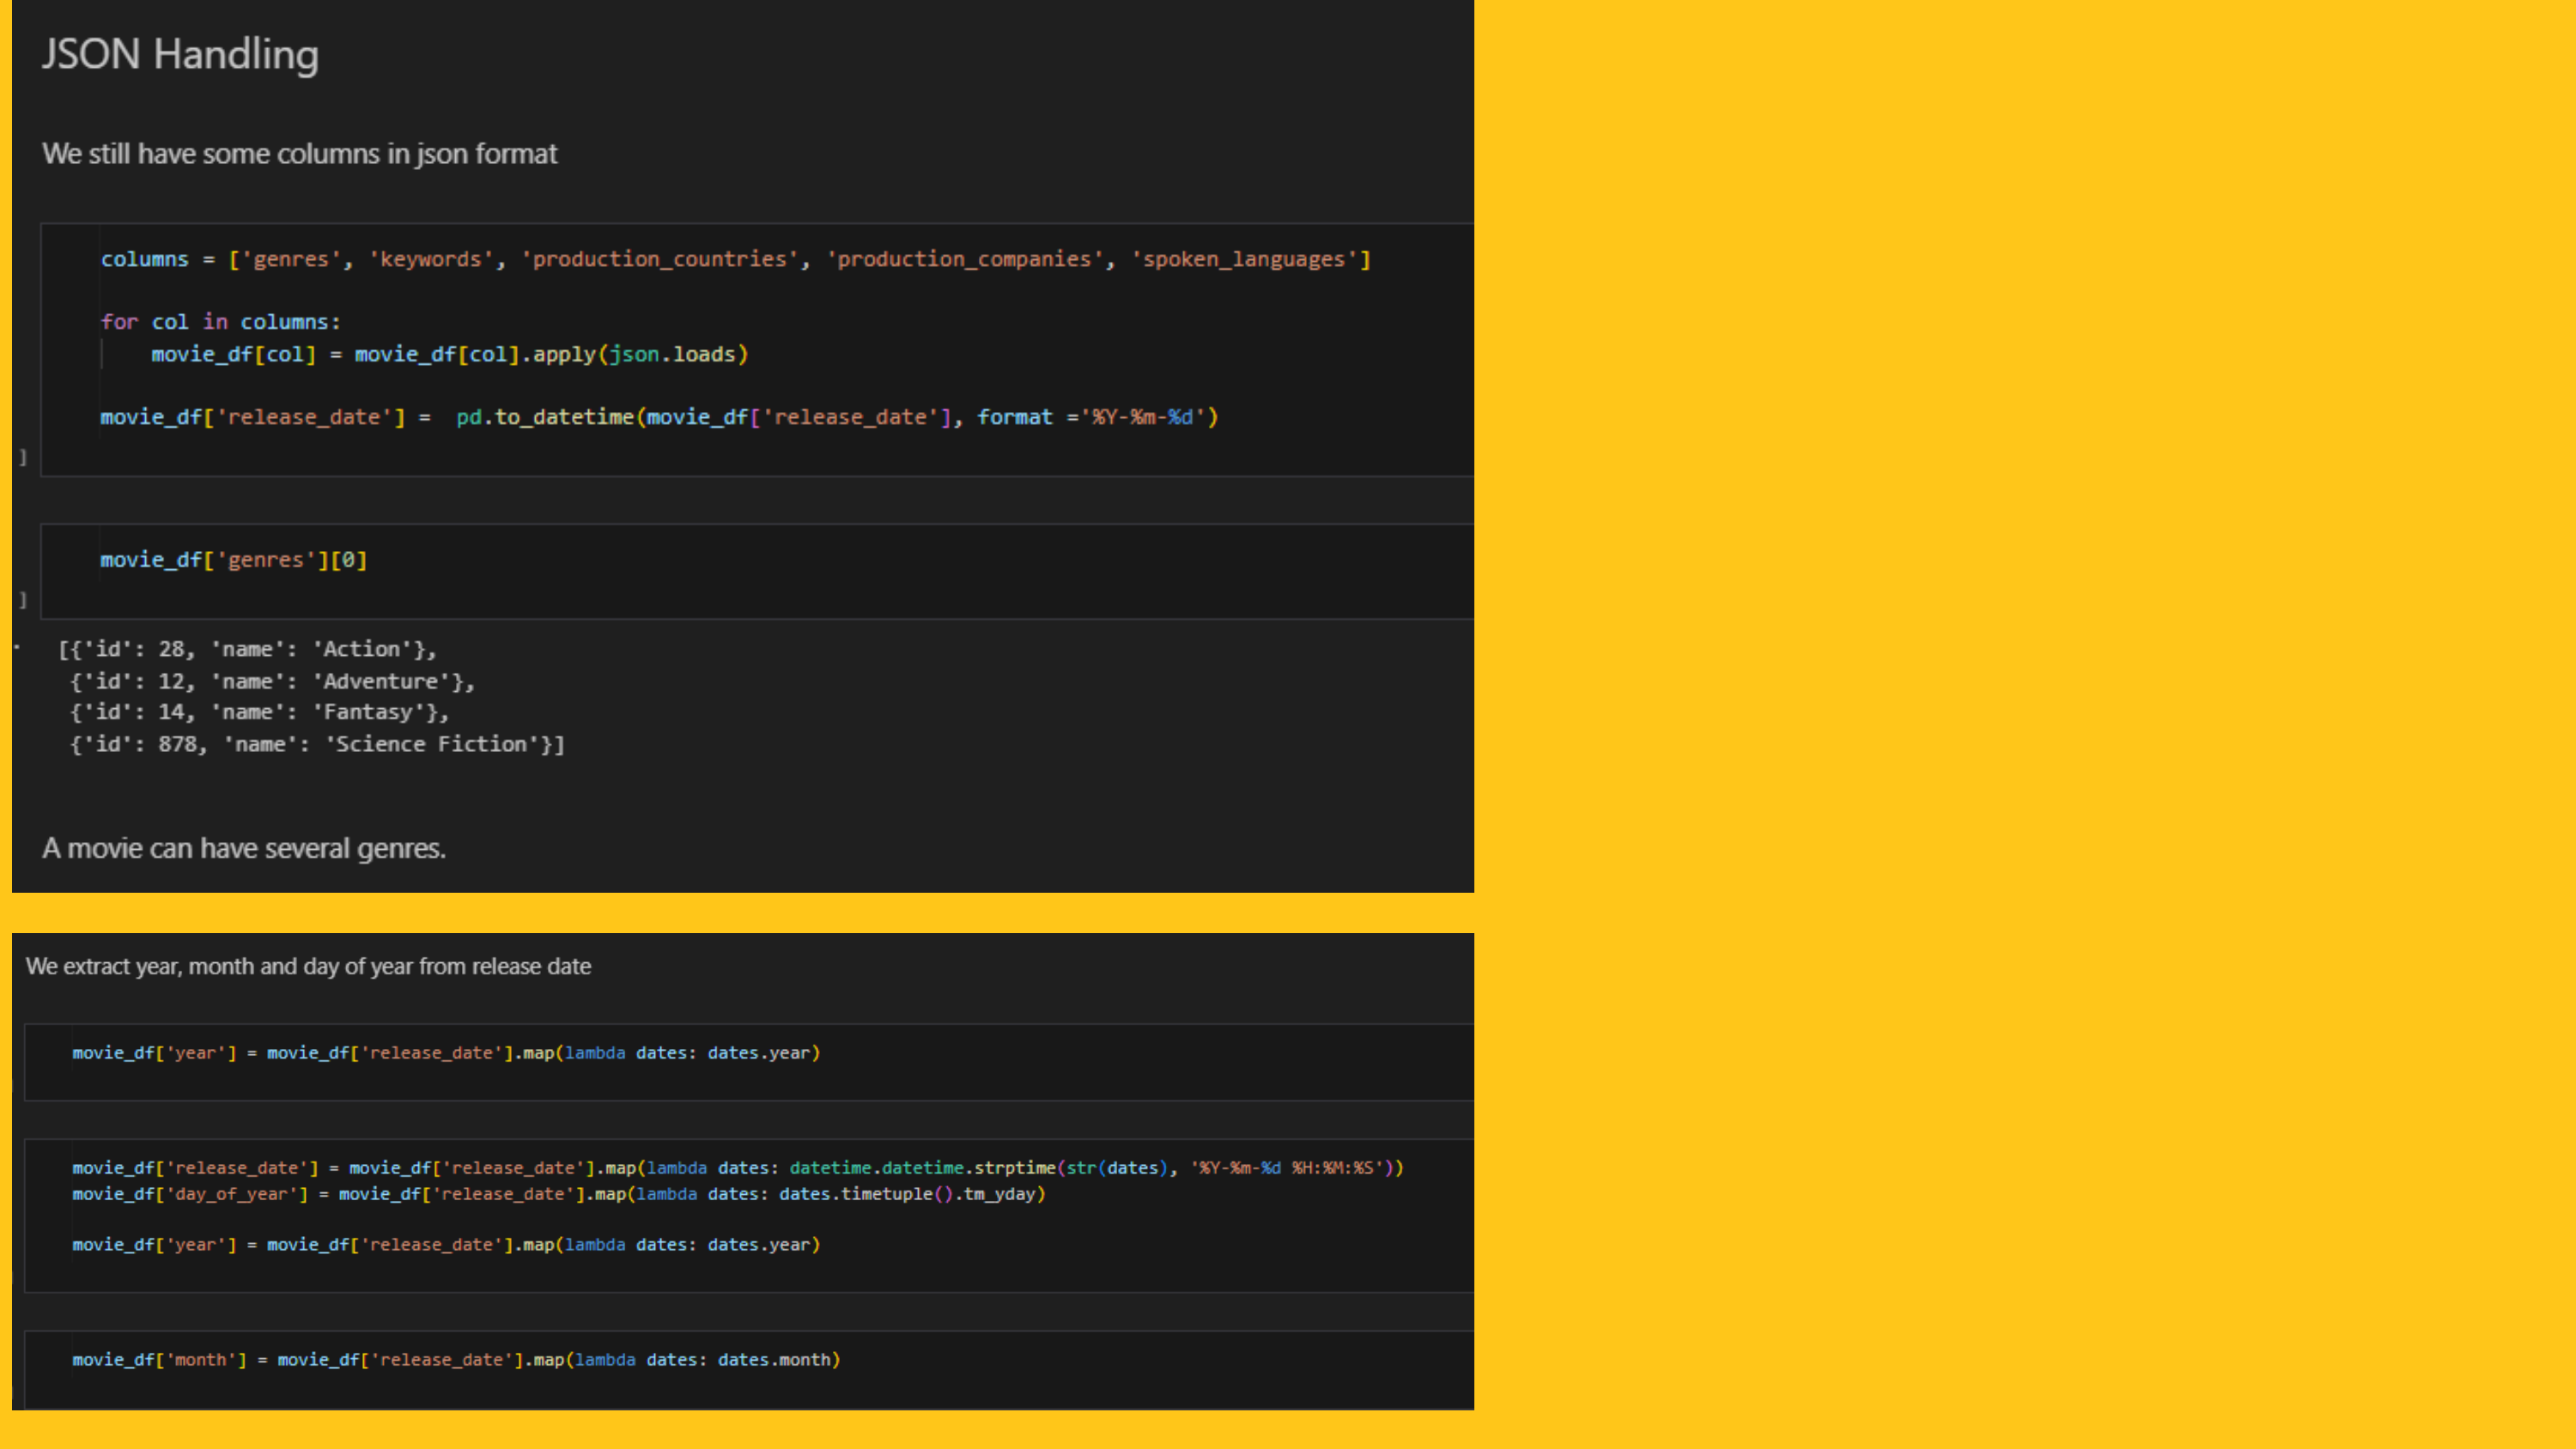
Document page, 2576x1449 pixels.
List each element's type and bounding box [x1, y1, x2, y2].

picture [11, 932, 1474, 1410]
picture [11, 0, 1474, 893]
